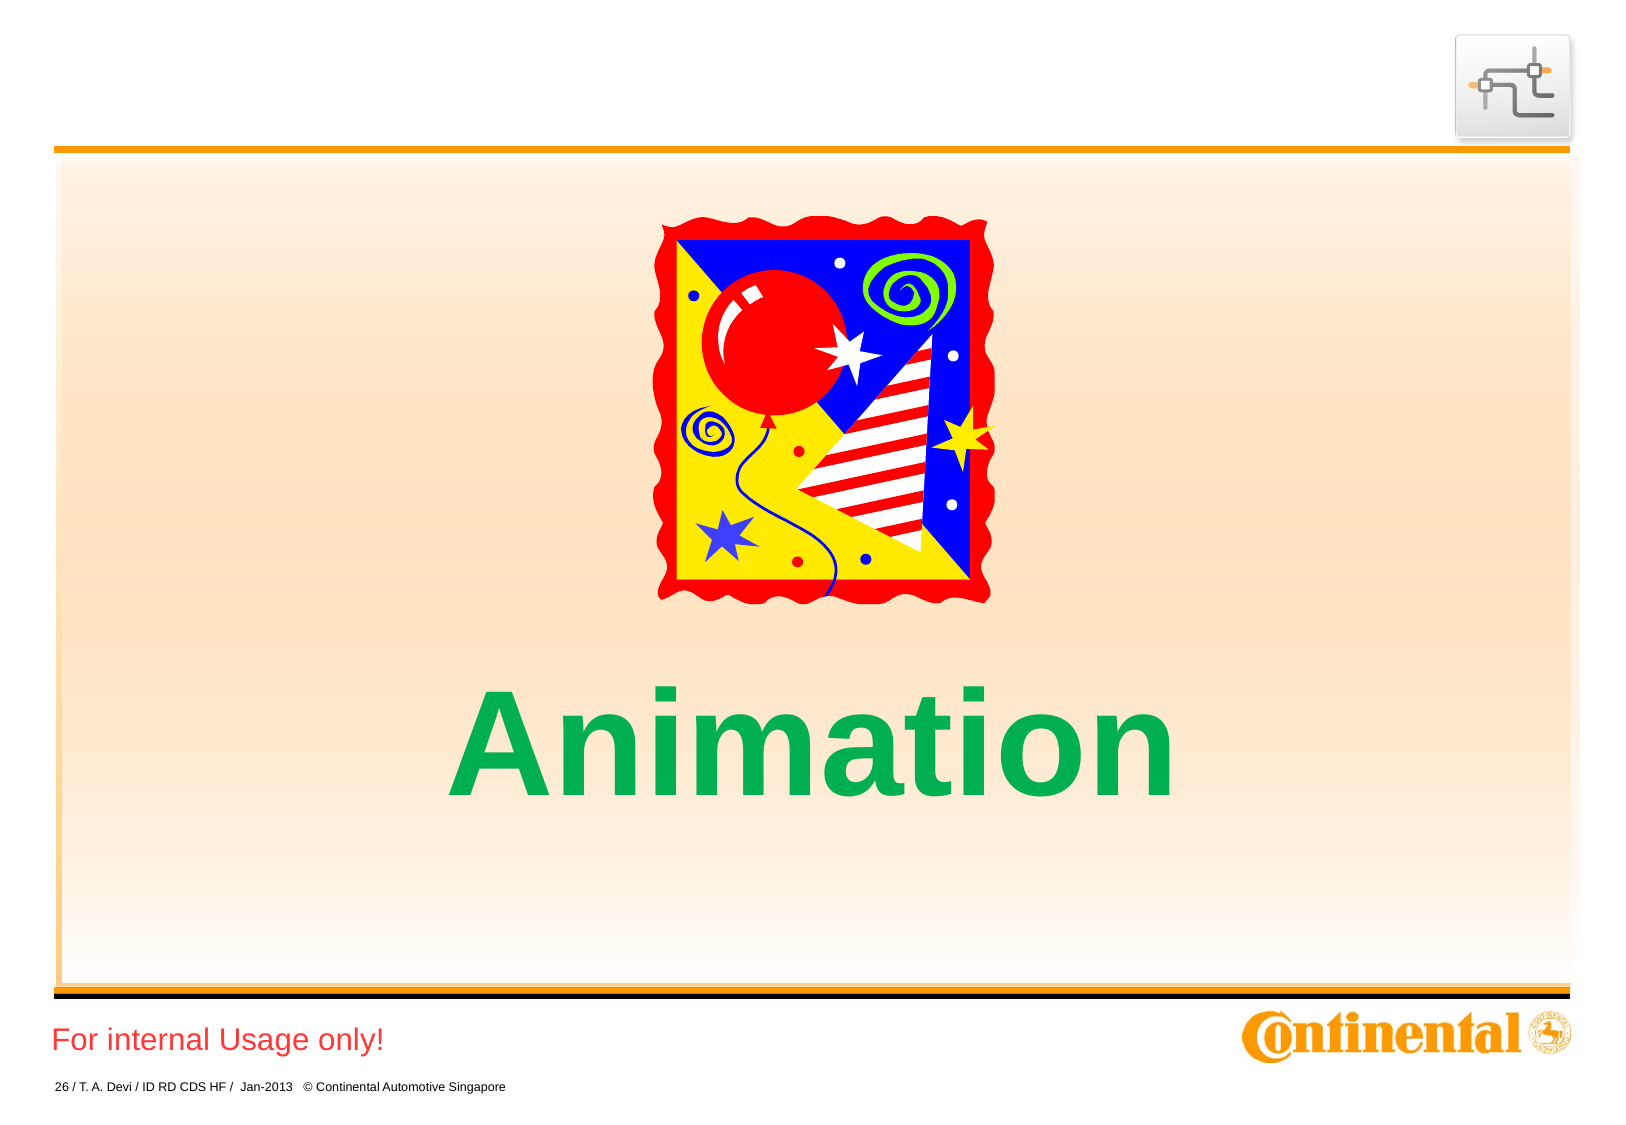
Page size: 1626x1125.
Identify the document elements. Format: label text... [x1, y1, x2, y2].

picture [1242, 1010, 1571, 1063]
picture [649, 215, 997, 605]
picture [54, 987, 1570, 999]
text_box Animation [430, 638, 1195, 834]
slide_number 26 / T. A. Devi / ID RD CDS HF / Jan-2013 © Continental Automotive Singapore [54, 1070, 570, 1094]
title [54, 36, 1570, 141]
picture [54, 18, 1584, 157]
